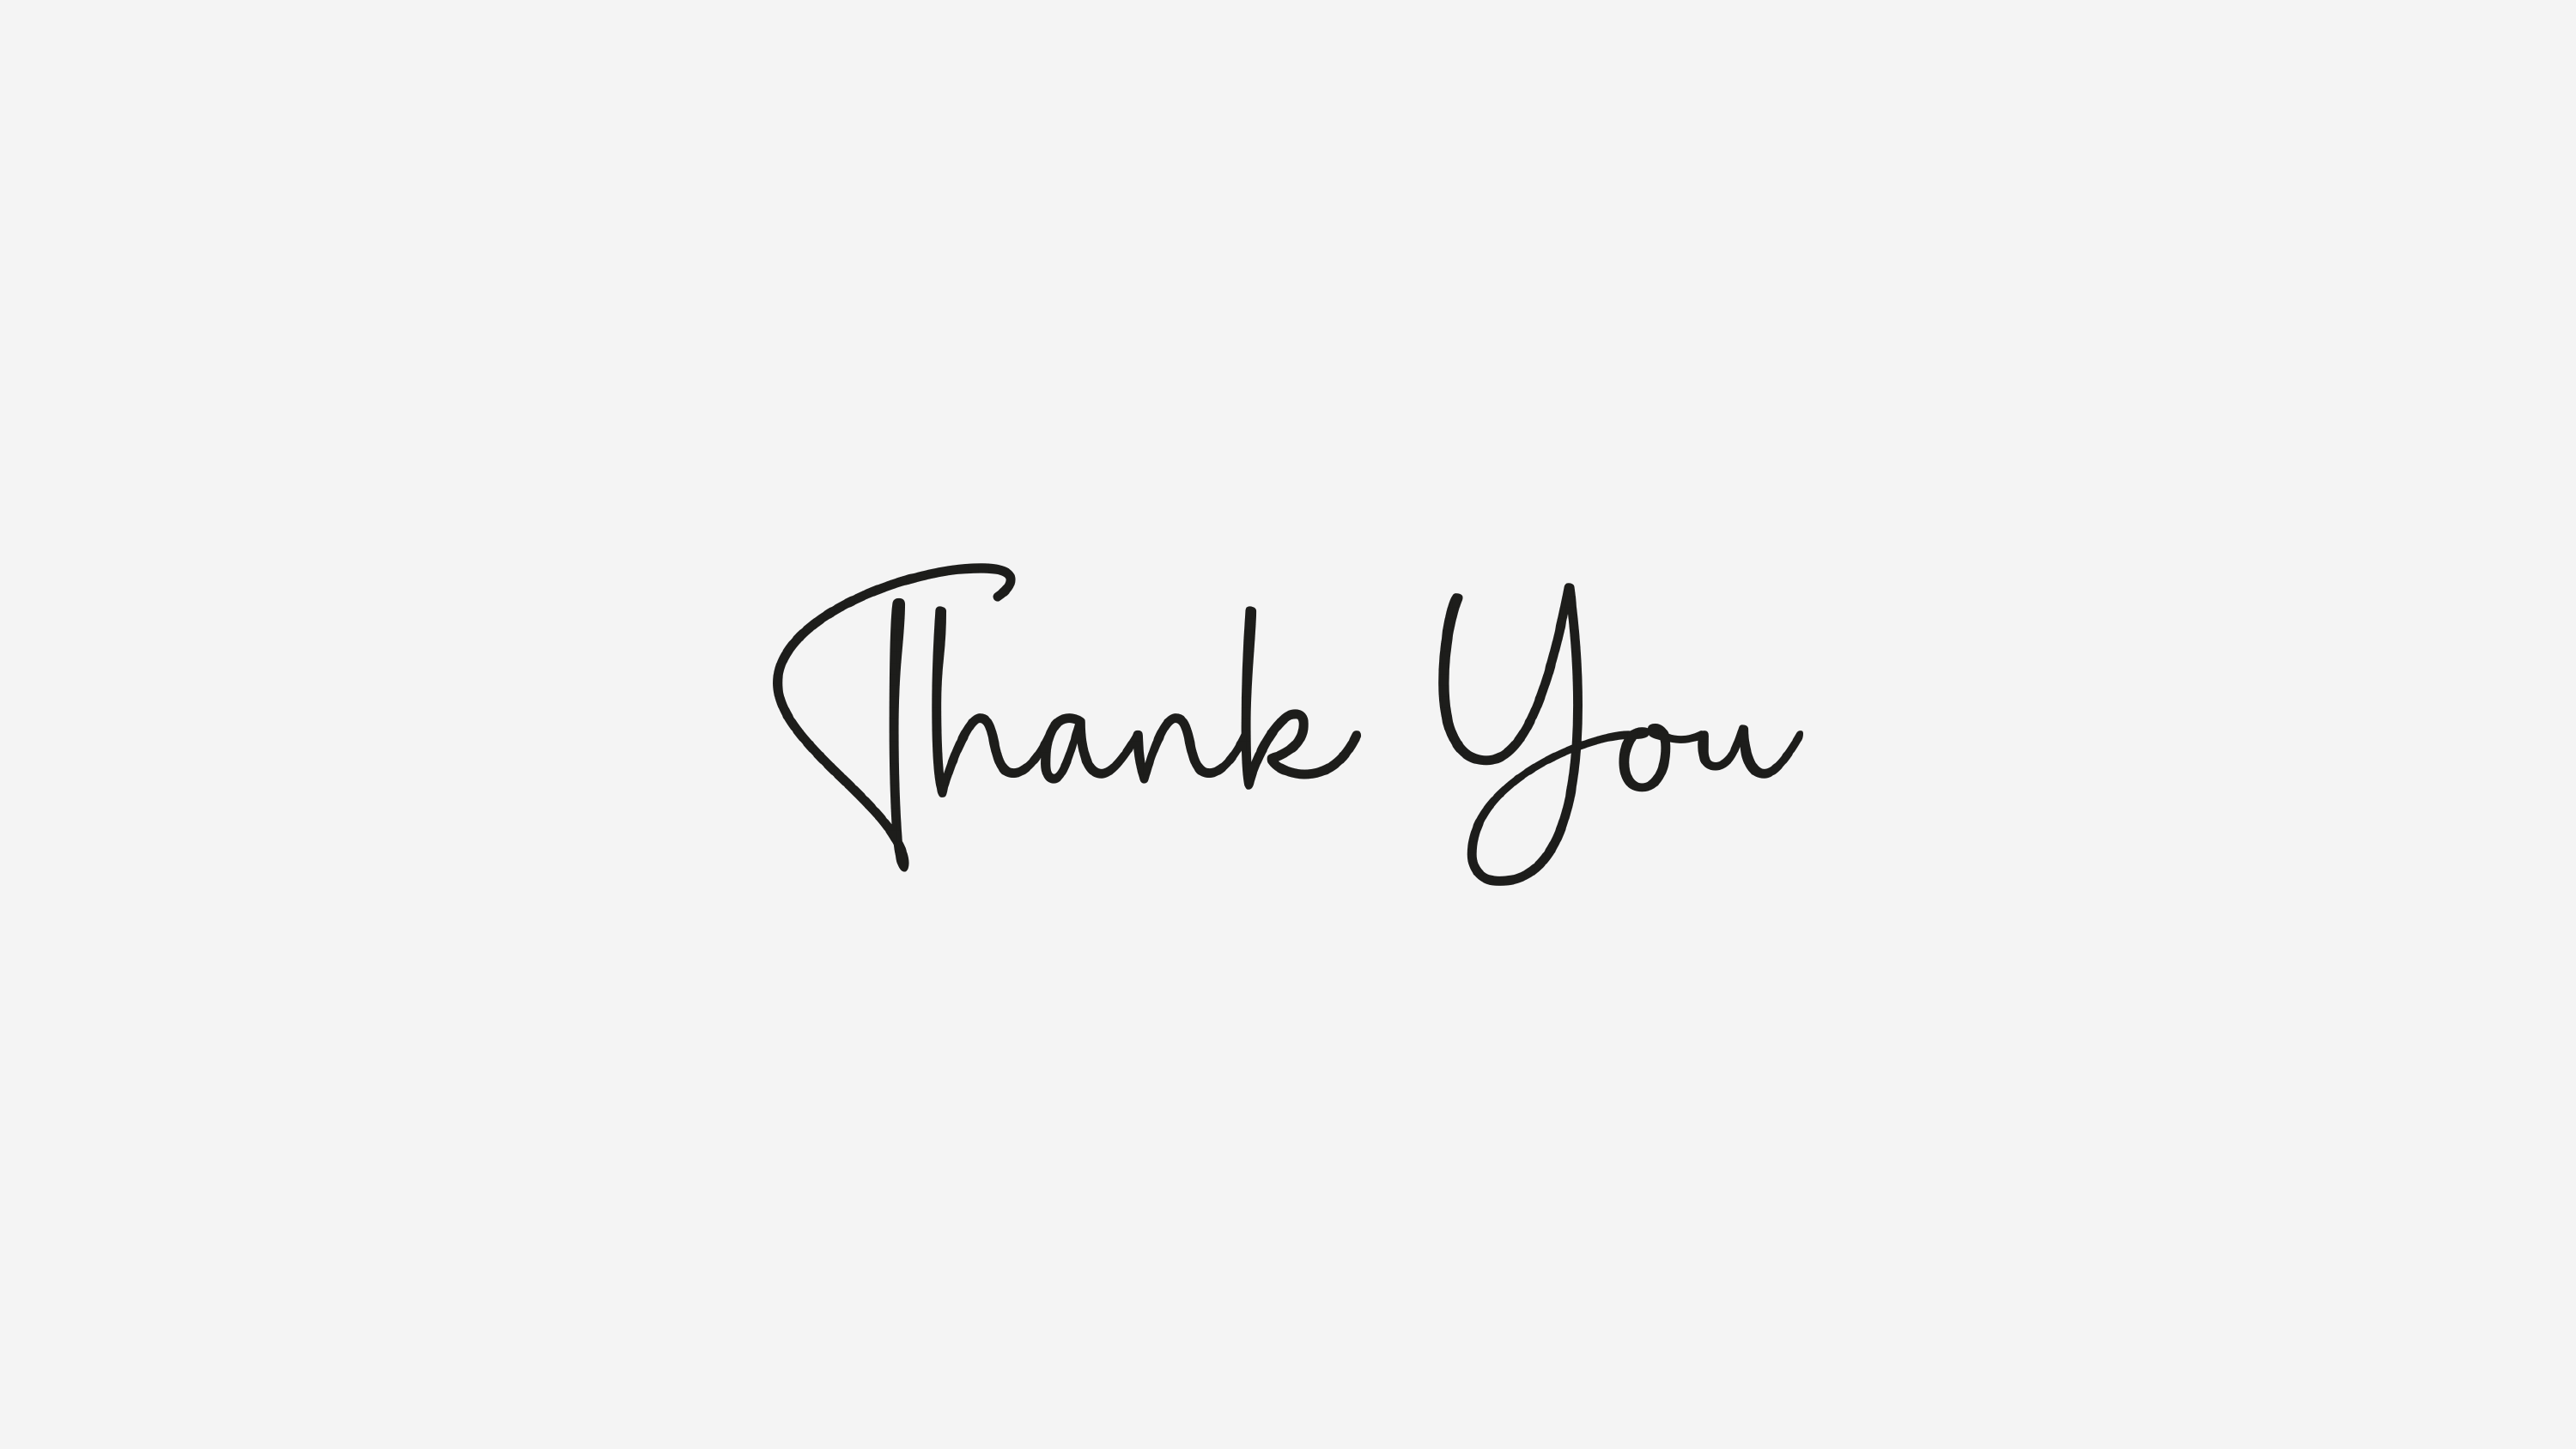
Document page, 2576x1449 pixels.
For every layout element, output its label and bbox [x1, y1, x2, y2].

picture [772, 562, 1804, 886]
